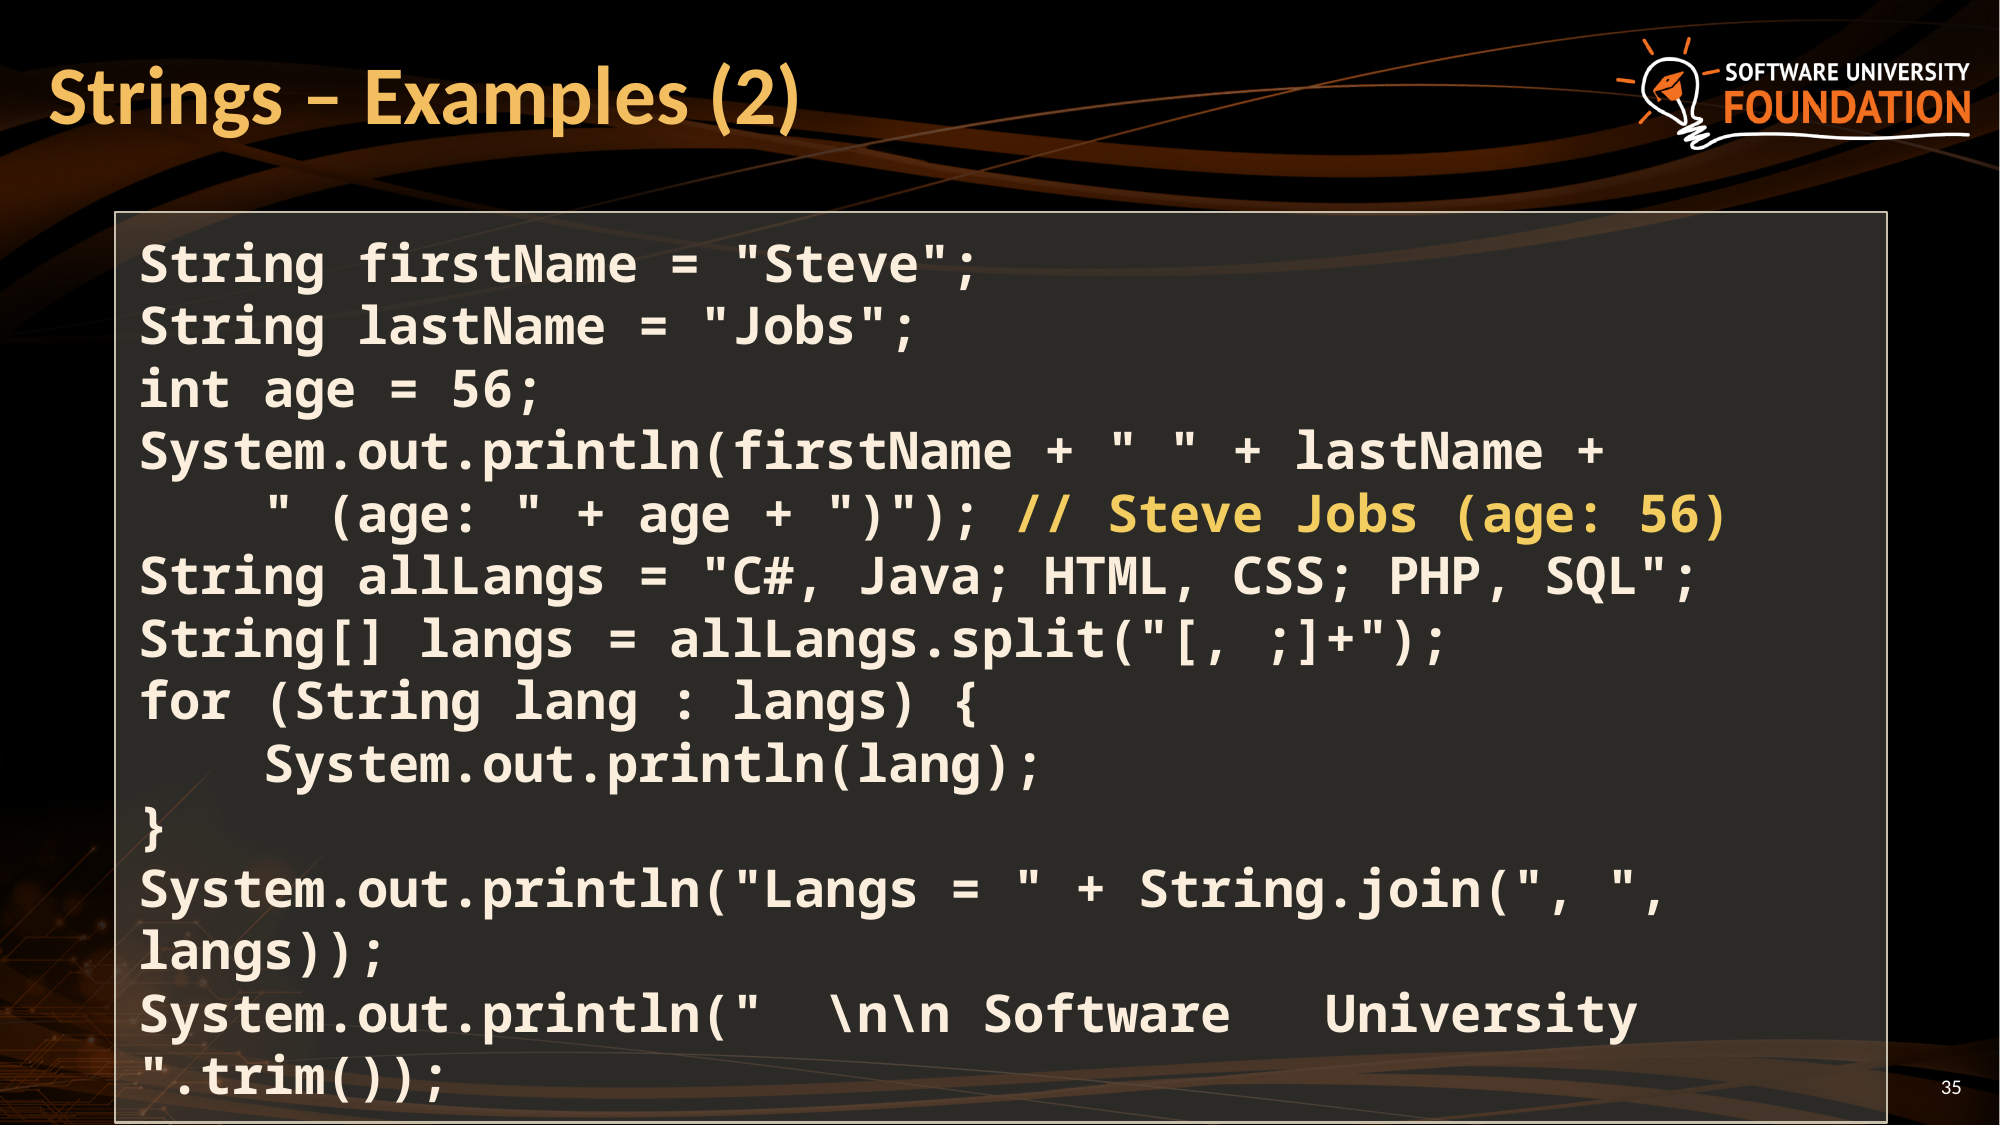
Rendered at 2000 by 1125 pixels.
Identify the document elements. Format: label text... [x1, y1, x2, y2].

picture [0, 0, 2000, 1125]
slide_number 35 [1897, 1070, 1968, 1103]
title Strings – Examples (2) [30, 6, 1602, 189]
text_box String firstName = "Steve"; String lastName = "Jobs"; int age = 56; System.out.println(firstName + " " + lastName + " (age: " + age + ")"); // Steve Jobs (age: 56) String allLangs = "C#, Java; HTML, CSS; PHP, SQL"; String[] langs = allLangs.split("[, ;]+"); for (String lang : langs) { System.out.println(lang); } System.out.println("Langs = " + String.join(", ", langs)); System.out.println(" \n\n Software University ".trim()); [114, 212, 1888, 1123]
